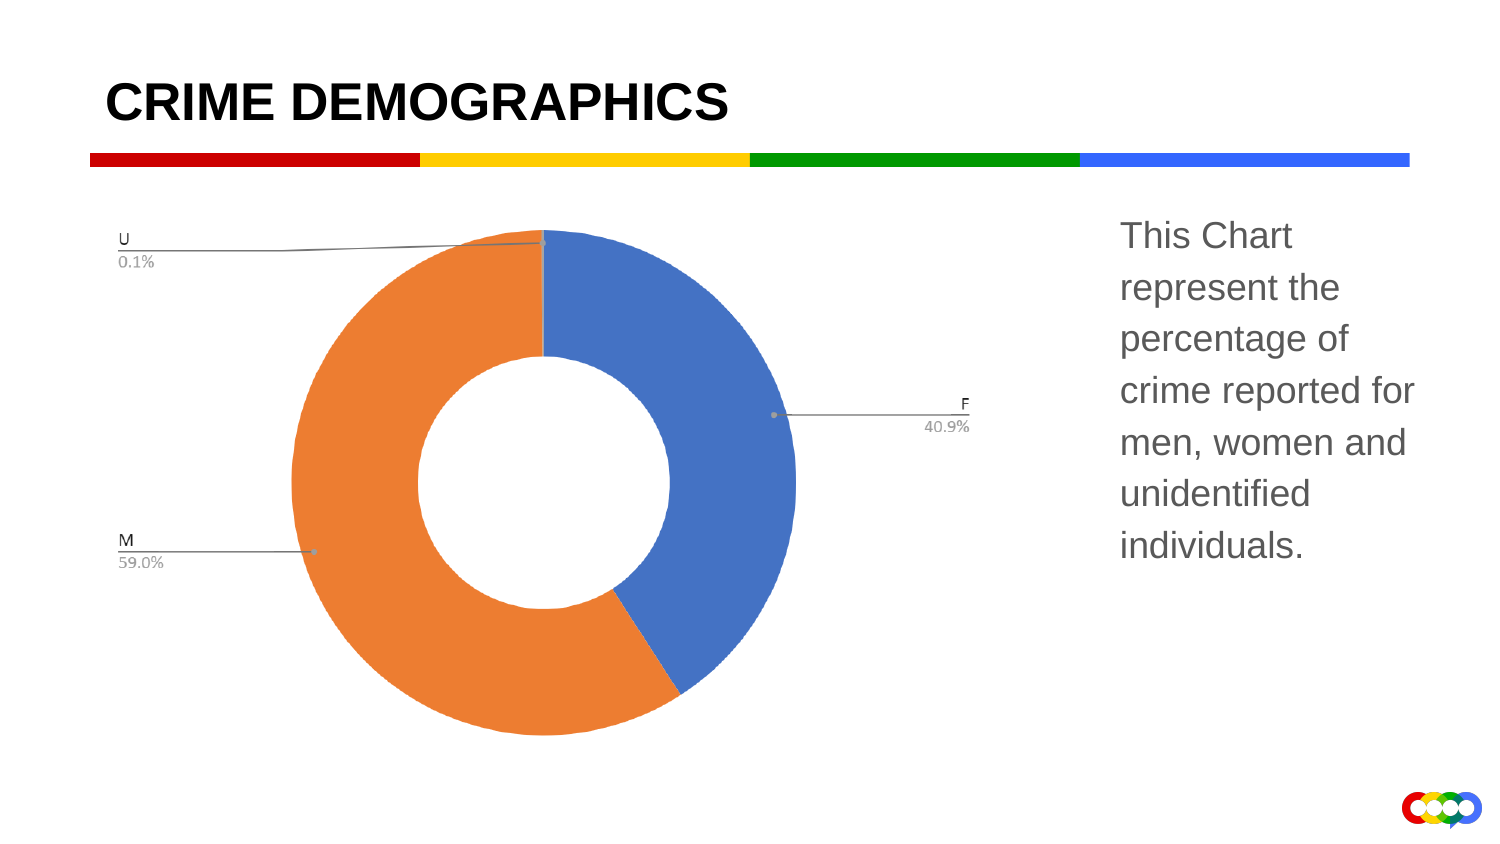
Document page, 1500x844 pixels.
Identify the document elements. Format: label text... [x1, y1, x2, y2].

picture [89, 202, 997, 764]
text_box [90, 153, 420, 167]
list This Chart represent the percentage of crime reported for men, women and unidentified individuals. [1104, 189, 1449, 750]
title CRIME DEMOGRAPHICS [90, 51, 1488, 146]
text_box [1079, 153, 1410, 167]
picture [1402, 792, 1482, 830]
text_box [420, 153, 749, 167]
text_box [749, 153, 1079, 167]
